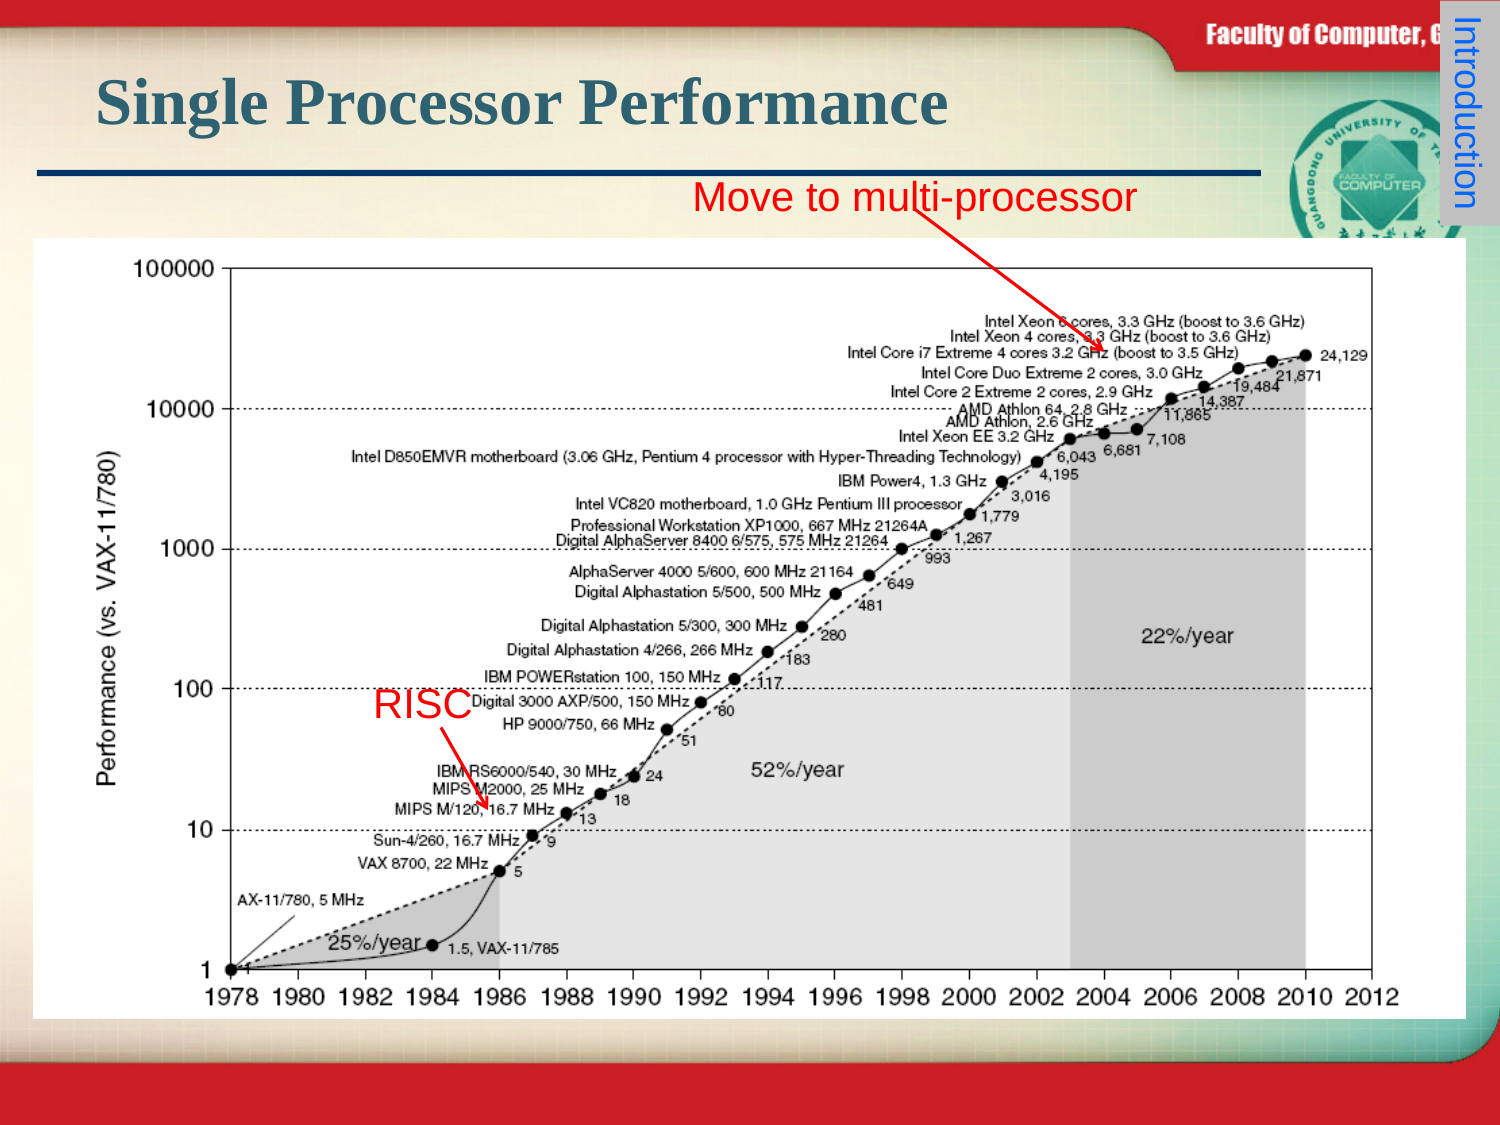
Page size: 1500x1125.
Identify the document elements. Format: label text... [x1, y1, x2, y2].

text_box Move to multi-processor [649, 161, 1181, 227]
title Single Processor Performance [80, 50, 1440, 167]
picture [0, 0, 1500, 1125]
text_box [915, 209, 1105, 352]
text_box Introduction [1440, 0, 1500, 226]
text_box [422, 745, 507, 793]
